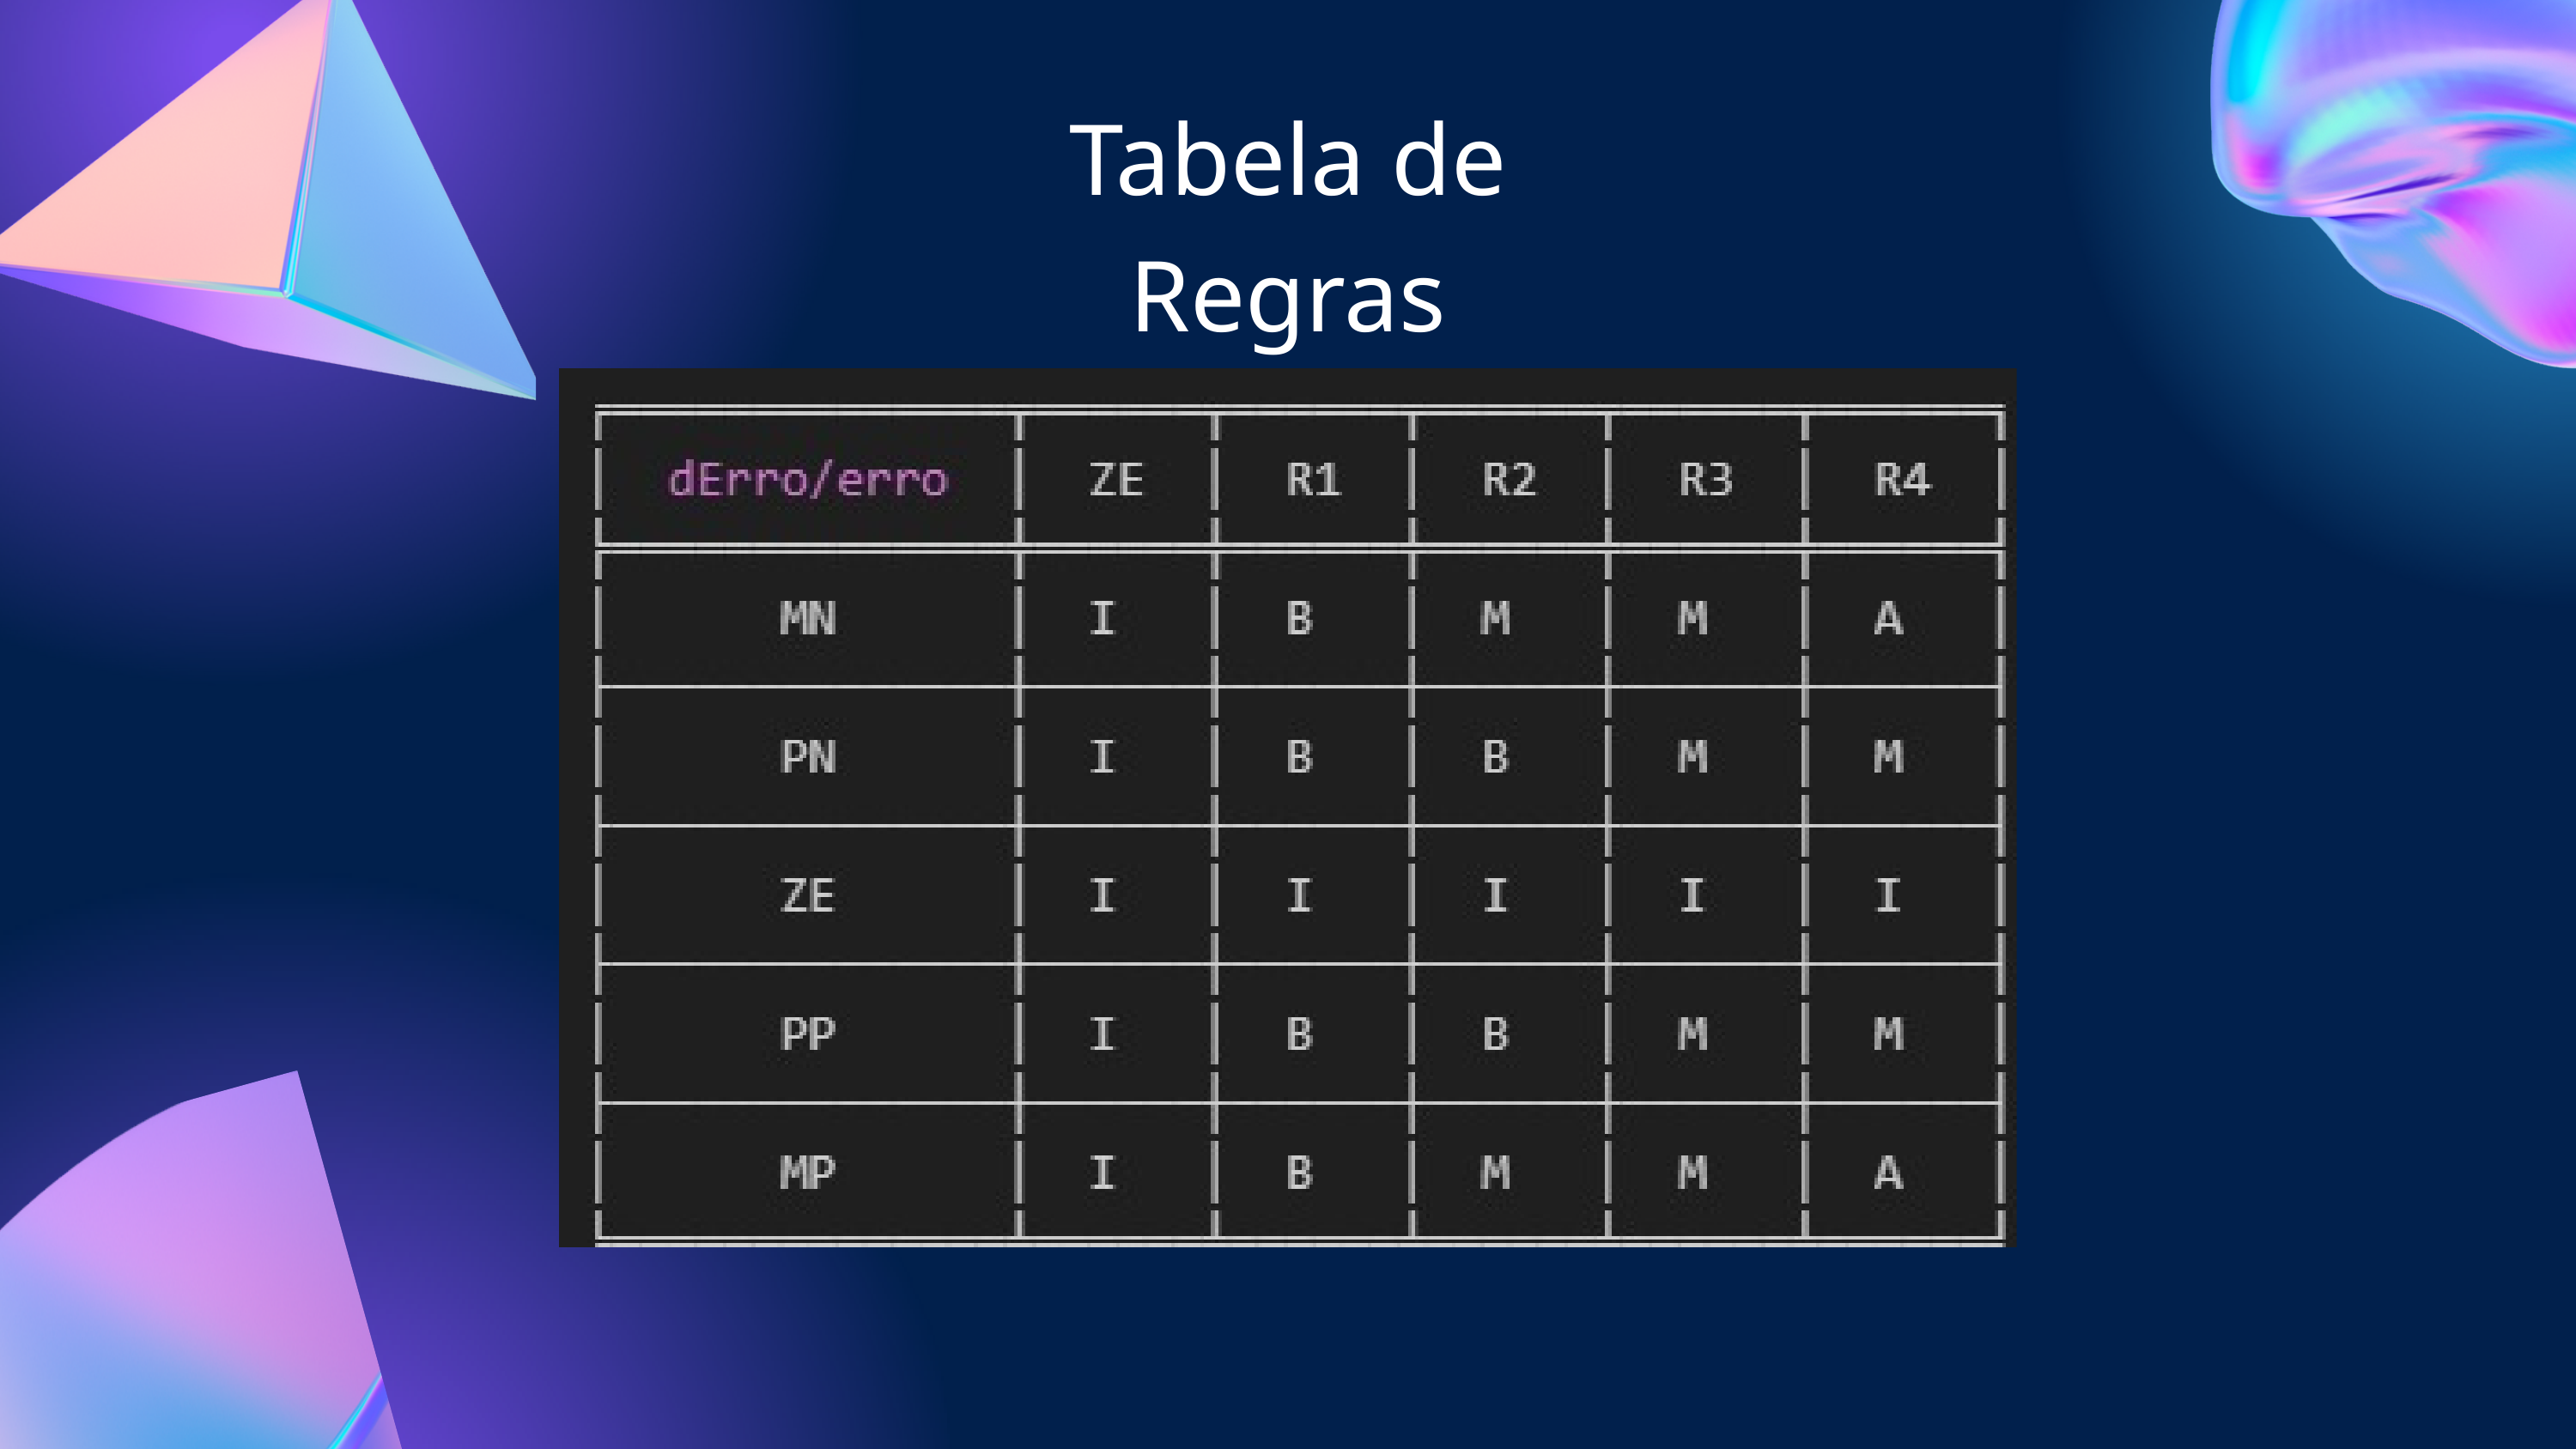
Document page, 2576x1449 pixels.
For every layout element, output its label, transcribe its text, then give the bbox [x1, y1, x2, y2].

text_box [559, 368, 2017, 1247]
text_box [0, 1070, 403, 1449]
text_box [2209, 0, 2576, 369]
text_box [2004, 0, 2576, 661]
text_box Tabela de Regras [903, 77, 1673, 352]
text_box [0, 0, 537, 402]
text_box [0, 0, 927, 660]
text_box [0, 660, 956, 1449]
